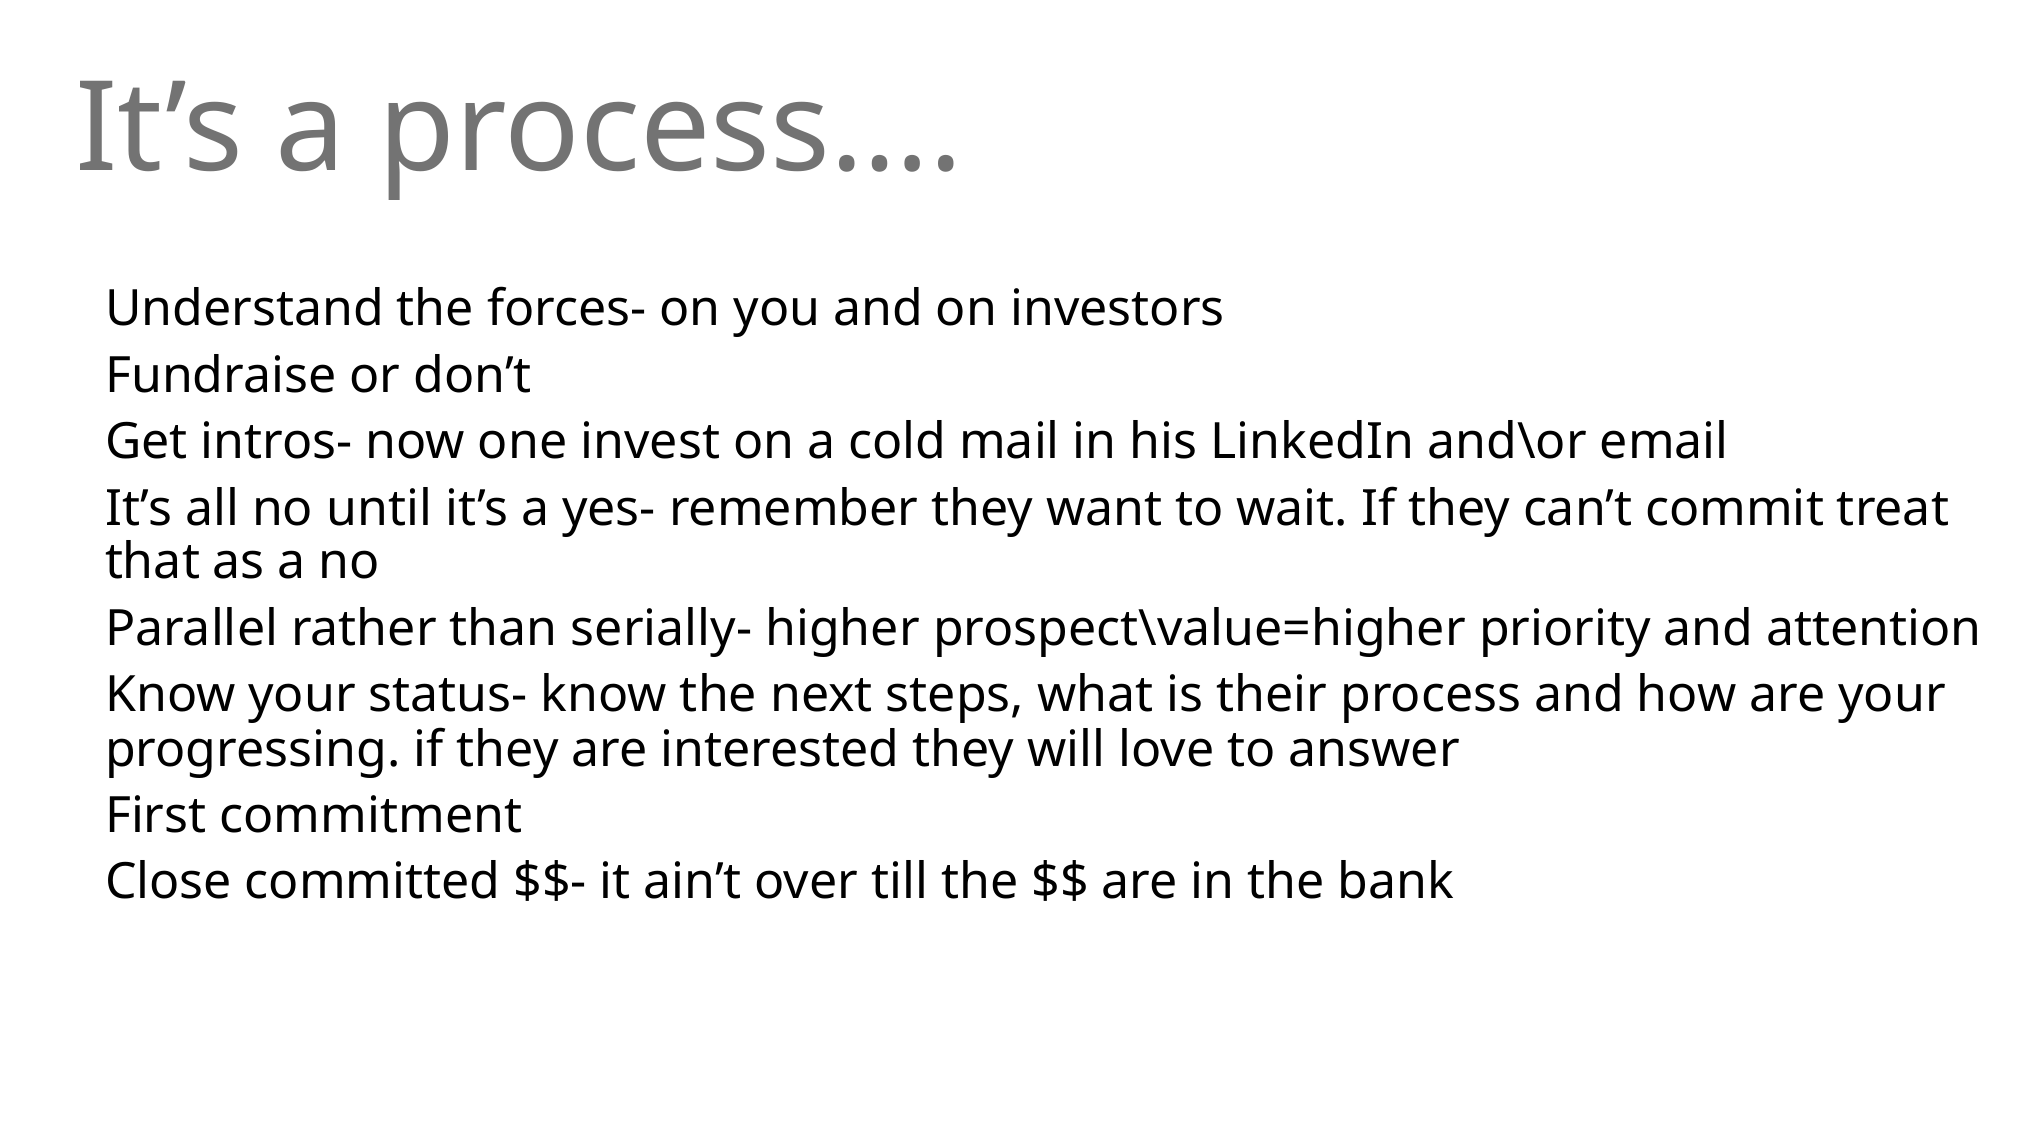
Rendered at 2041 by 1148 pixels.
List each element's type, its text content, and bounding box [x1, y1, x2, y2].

text_box The flow of ideas, money, and equity [31, 15, 2010, 334]
text_box It’s a process…. [45, 38, 1877, 222]
text_box Understand the forces- on you and on investors Fundraise or don’t Get intros- now one invest on a cold mail in his LinkedIn and\or email It’s all no until it’s a yes- remember they want to wait. If they can’t commit treat that as a no Parallel rather than serially- higher prospect\value=higher priority and attention Know your status- know the next steps, what is their process and how are your progressing. if they are interested they will love to answer First commitment Close committed $$- it ain’t over till the $$ are in the bank [74, 258, 2041, 934]
